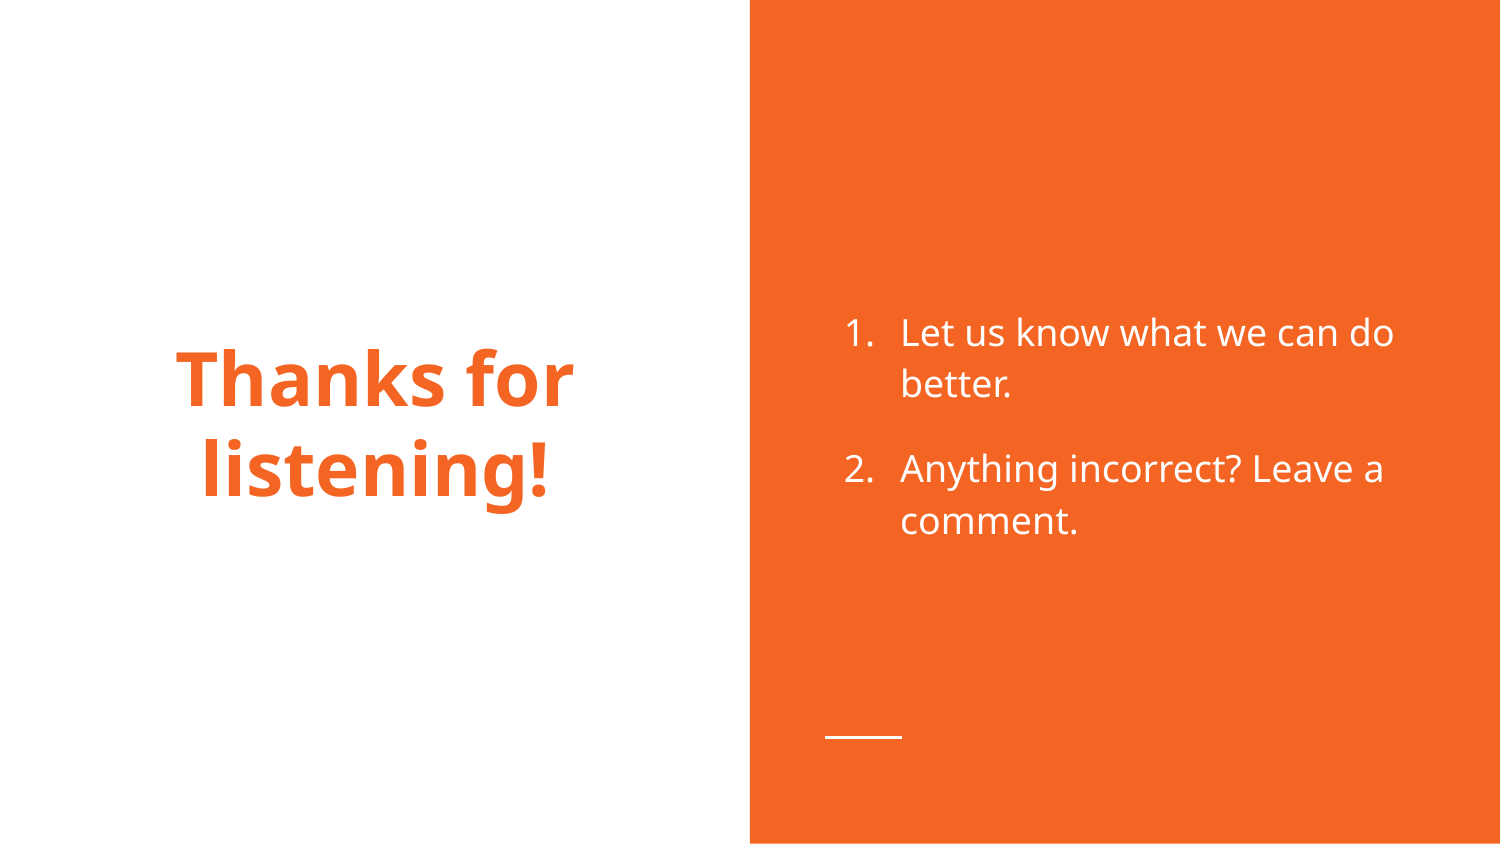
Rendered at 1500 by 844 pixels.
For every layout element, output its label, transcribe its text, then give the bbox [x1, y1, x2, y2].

title Thanks for listening! [43, 313, 708, 530]
list Let us know what we can do better. Anything incorrect? Leave a comment. [810, 118, 1440, 725]
